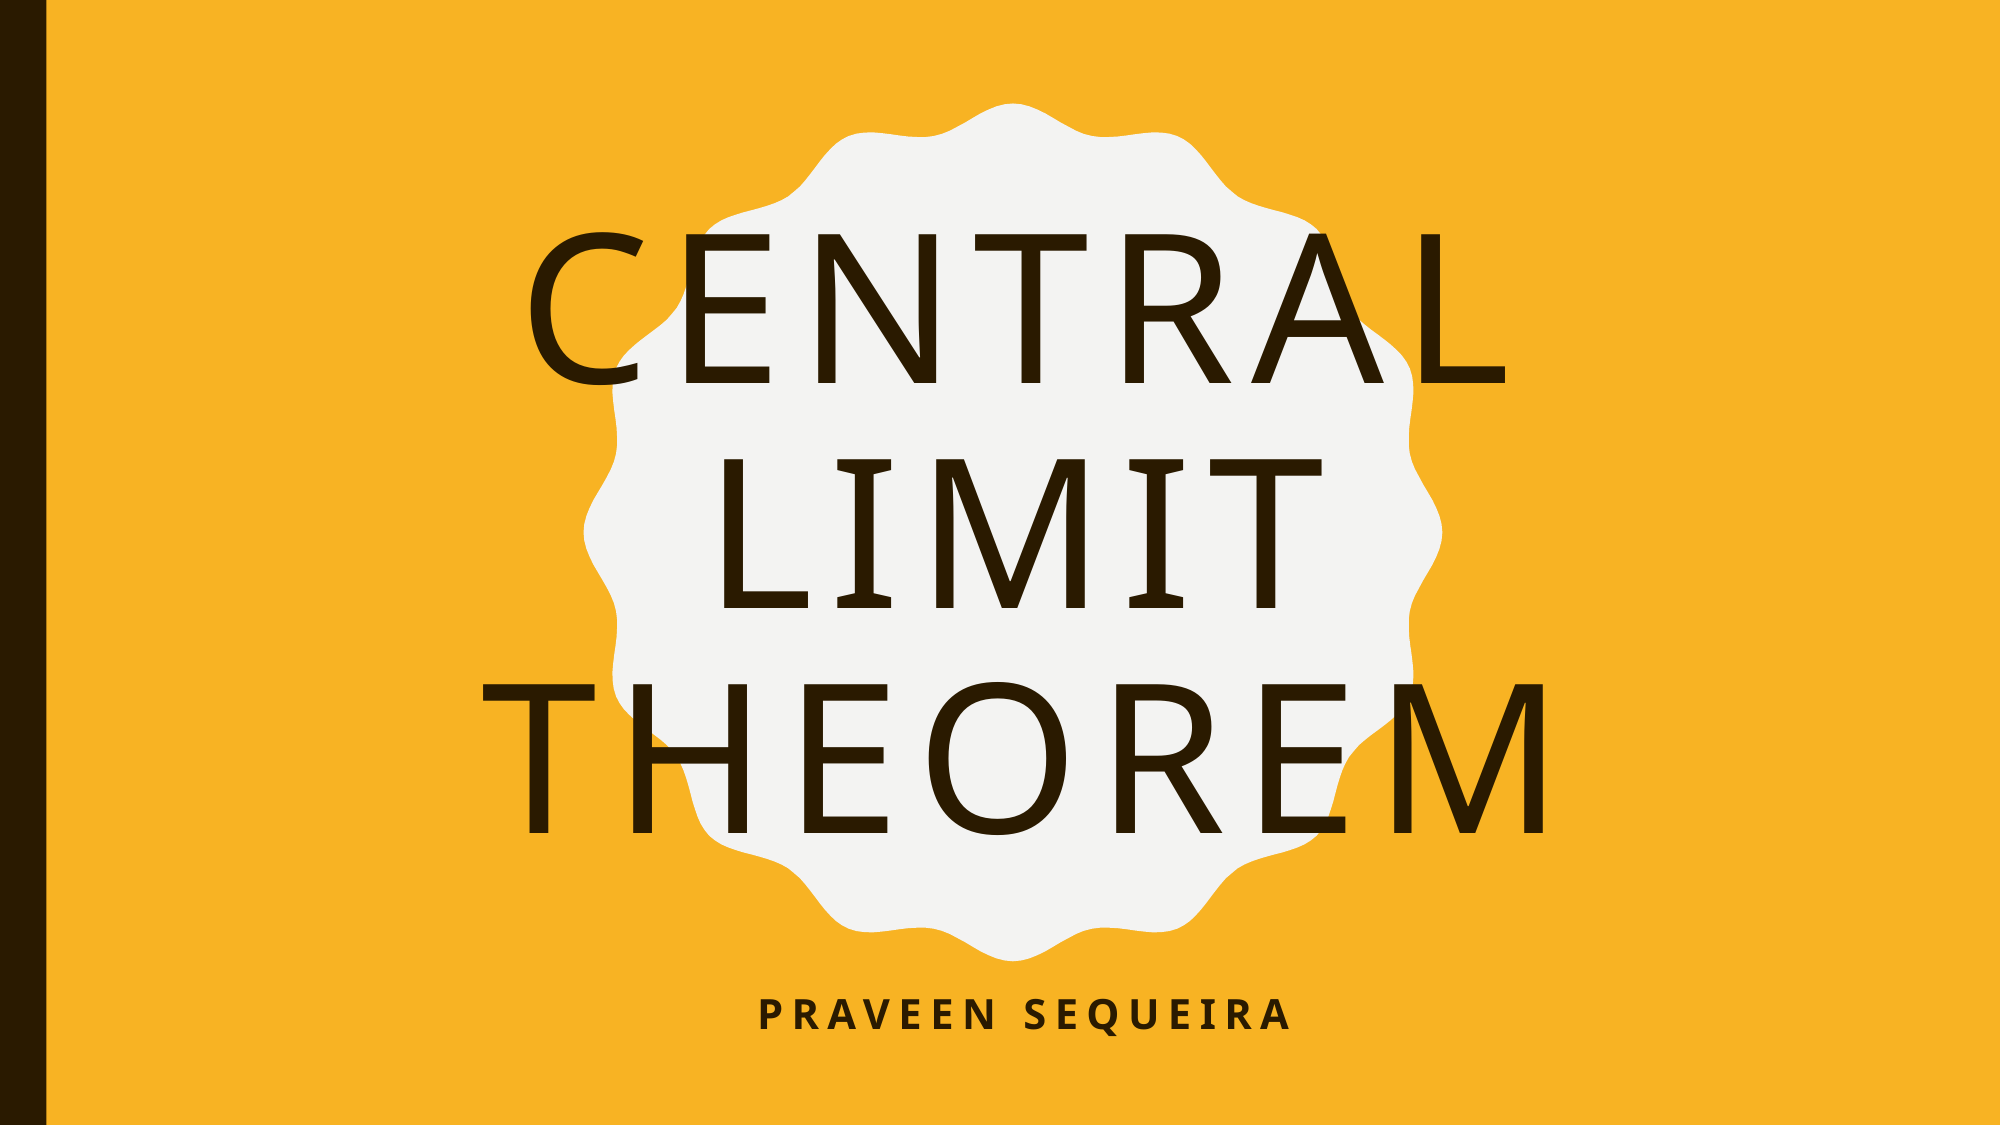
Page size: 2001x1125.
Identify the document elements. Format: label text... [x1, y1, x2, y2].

subtitle Praveen Sequeira [363, 980, 1684, 1103]
title CenTRAL LIMIT THEOREM [176, 180, 1870, 902]
